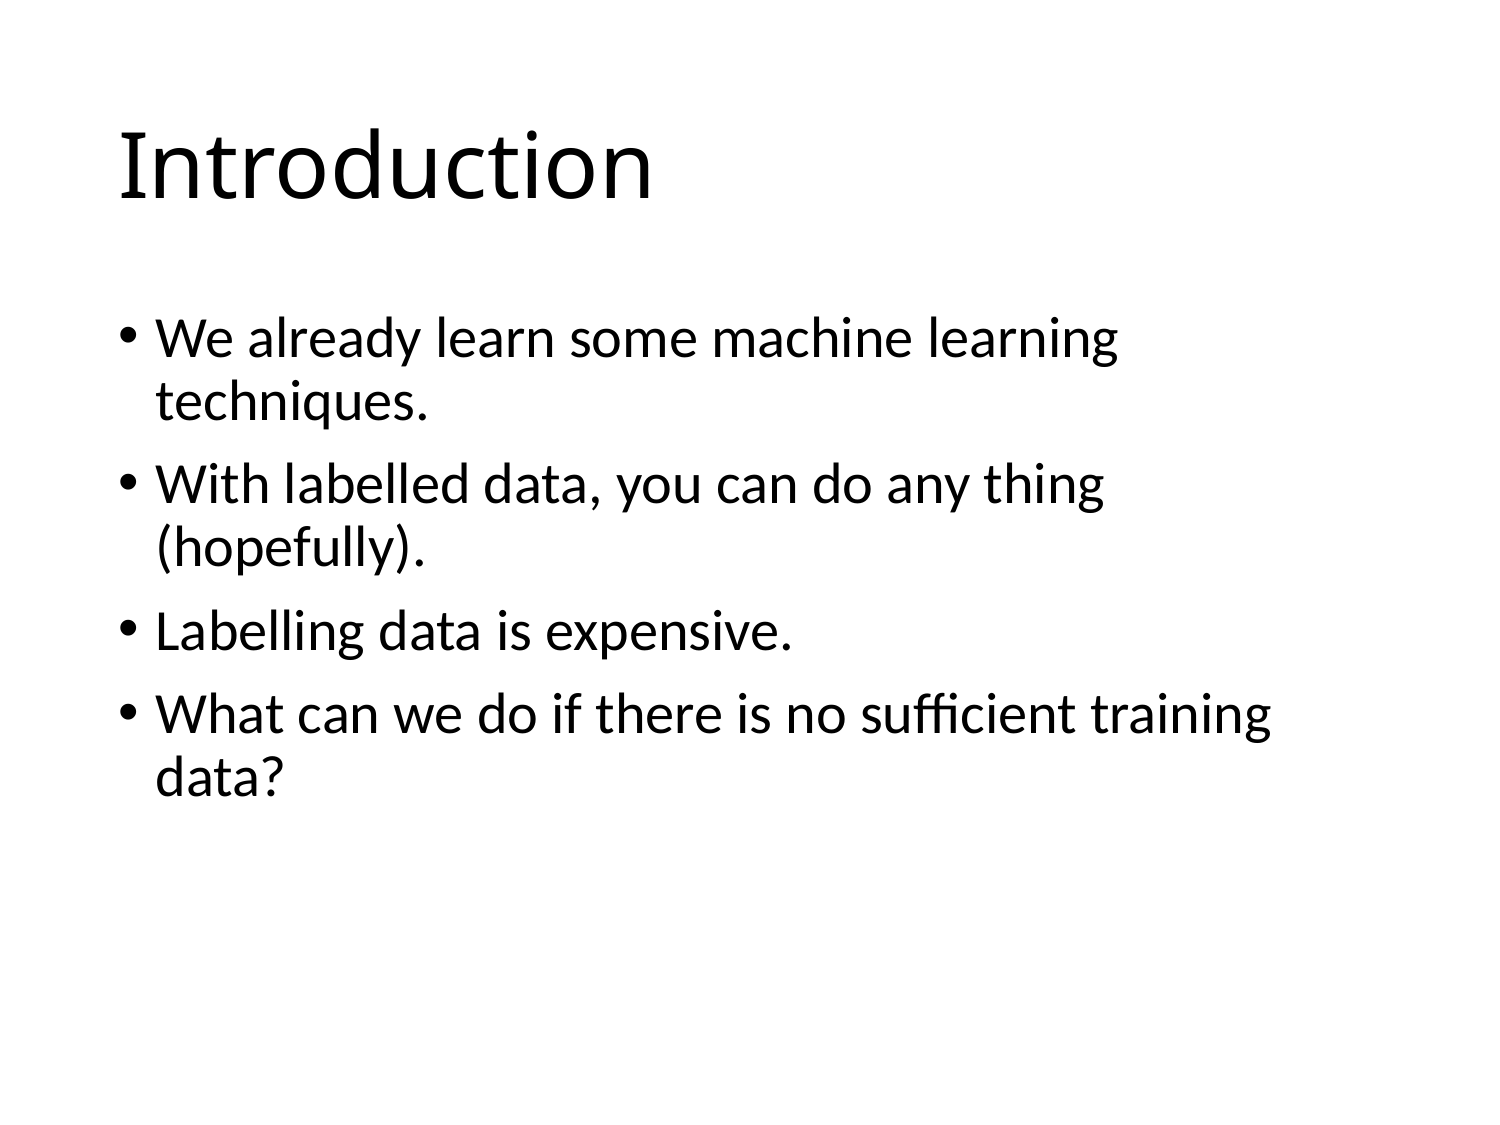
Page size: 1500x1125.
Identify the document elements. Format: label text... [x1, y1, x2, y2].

list We already learn some machine learning techniques. With labelled data, you can do any thing (hopefully). Labelling data is expensive. What can we do if there is no sufficient training data? [103, 299, 1397, 1014]
title Introduction [103, 59, 1397, 278]
